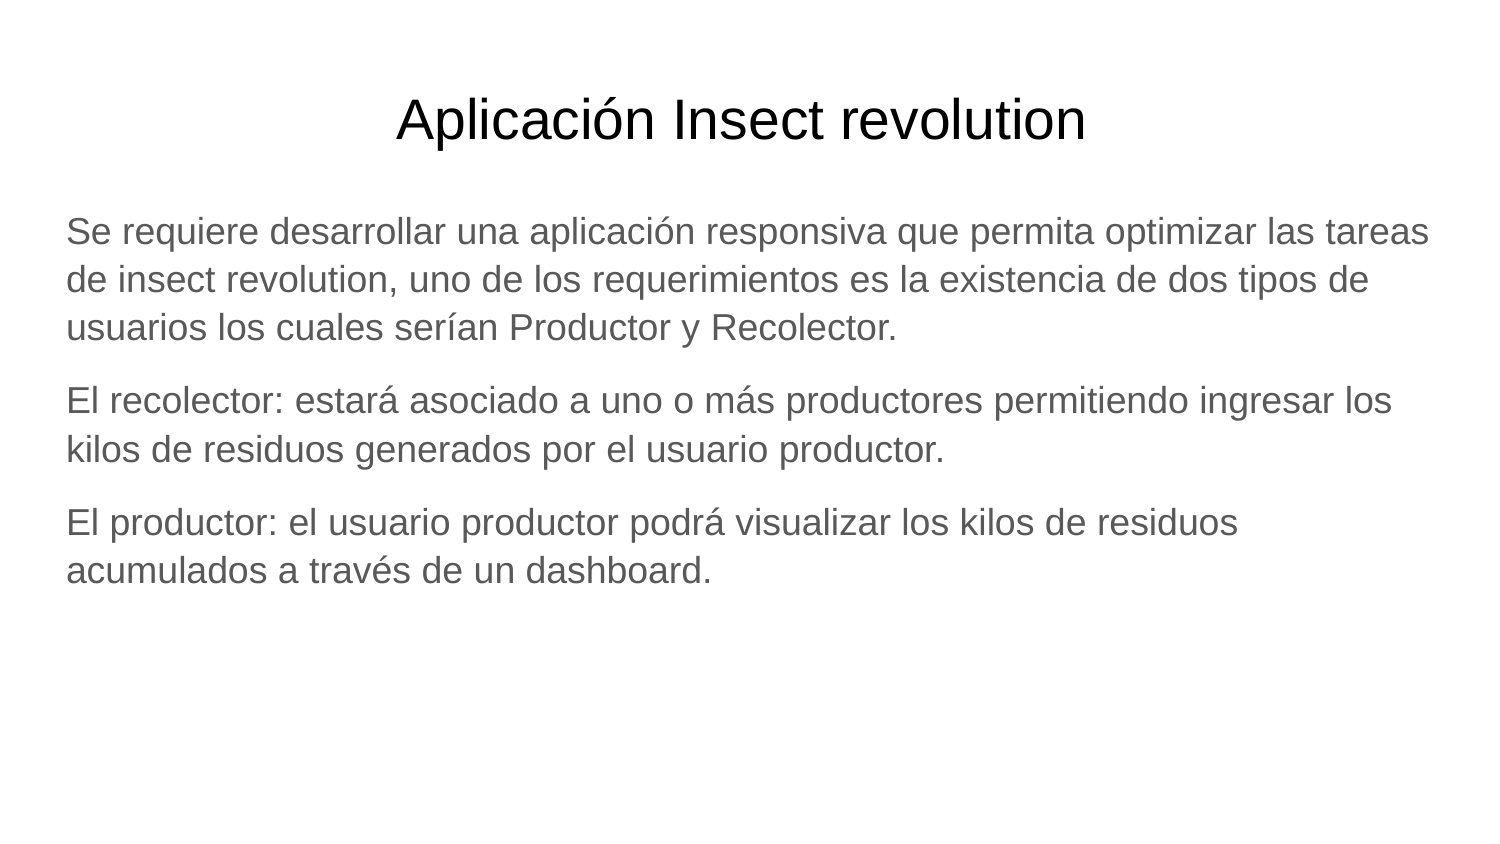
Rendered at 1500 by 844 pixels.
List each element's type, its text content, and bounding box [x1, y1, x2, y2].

title Aplicación Insect revolution [51, 72, 1449, 167]
list Se requiere desarrollar una aplicación responsiva que permita optimizar las tareas de insect revolution, uno de los requerimientos es la existencia de dos tipos de usuarios los cuales serían Productor y Recolector. El recolector: estará asociado a uno o más productores permitiendo ingresar los kilos de residuos generados por el usuario productor. El productor: el usuario productor podrá visualizar los kilos de residuos acumulados a través de un dashboard. [51, 189, 1449, 750]
